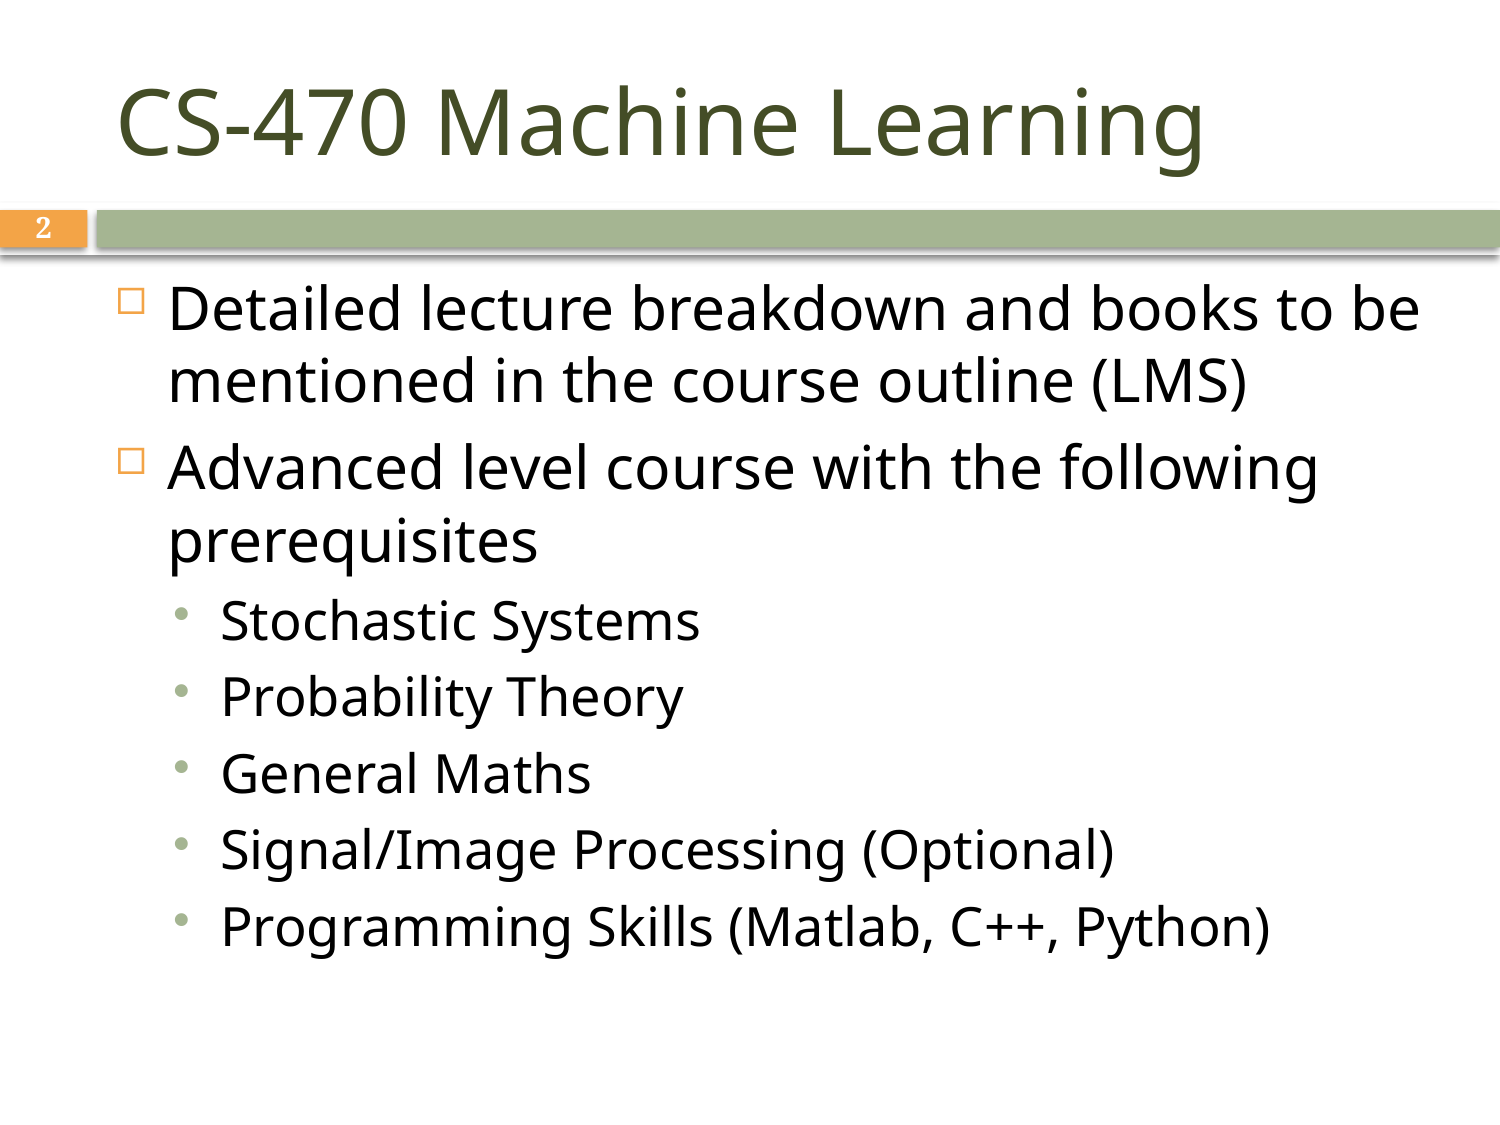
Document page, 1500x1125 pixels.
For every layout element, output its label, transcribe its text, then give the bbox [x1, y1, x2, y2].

list Detailed lecture breakdown and books to be mentioned in the course outline (LMS) Advanced level course with the following prerequisites Stochastic Systems Probability Theory General Maths Signal/Image Processing (Optional) Programming Skills (Matlab, C++, Python) [100, 262, 1438, 1000]
title CS-470 Machine Learning [100, 37, 1438, 200]
slide_number 2 [0, 208, 88, 249]
